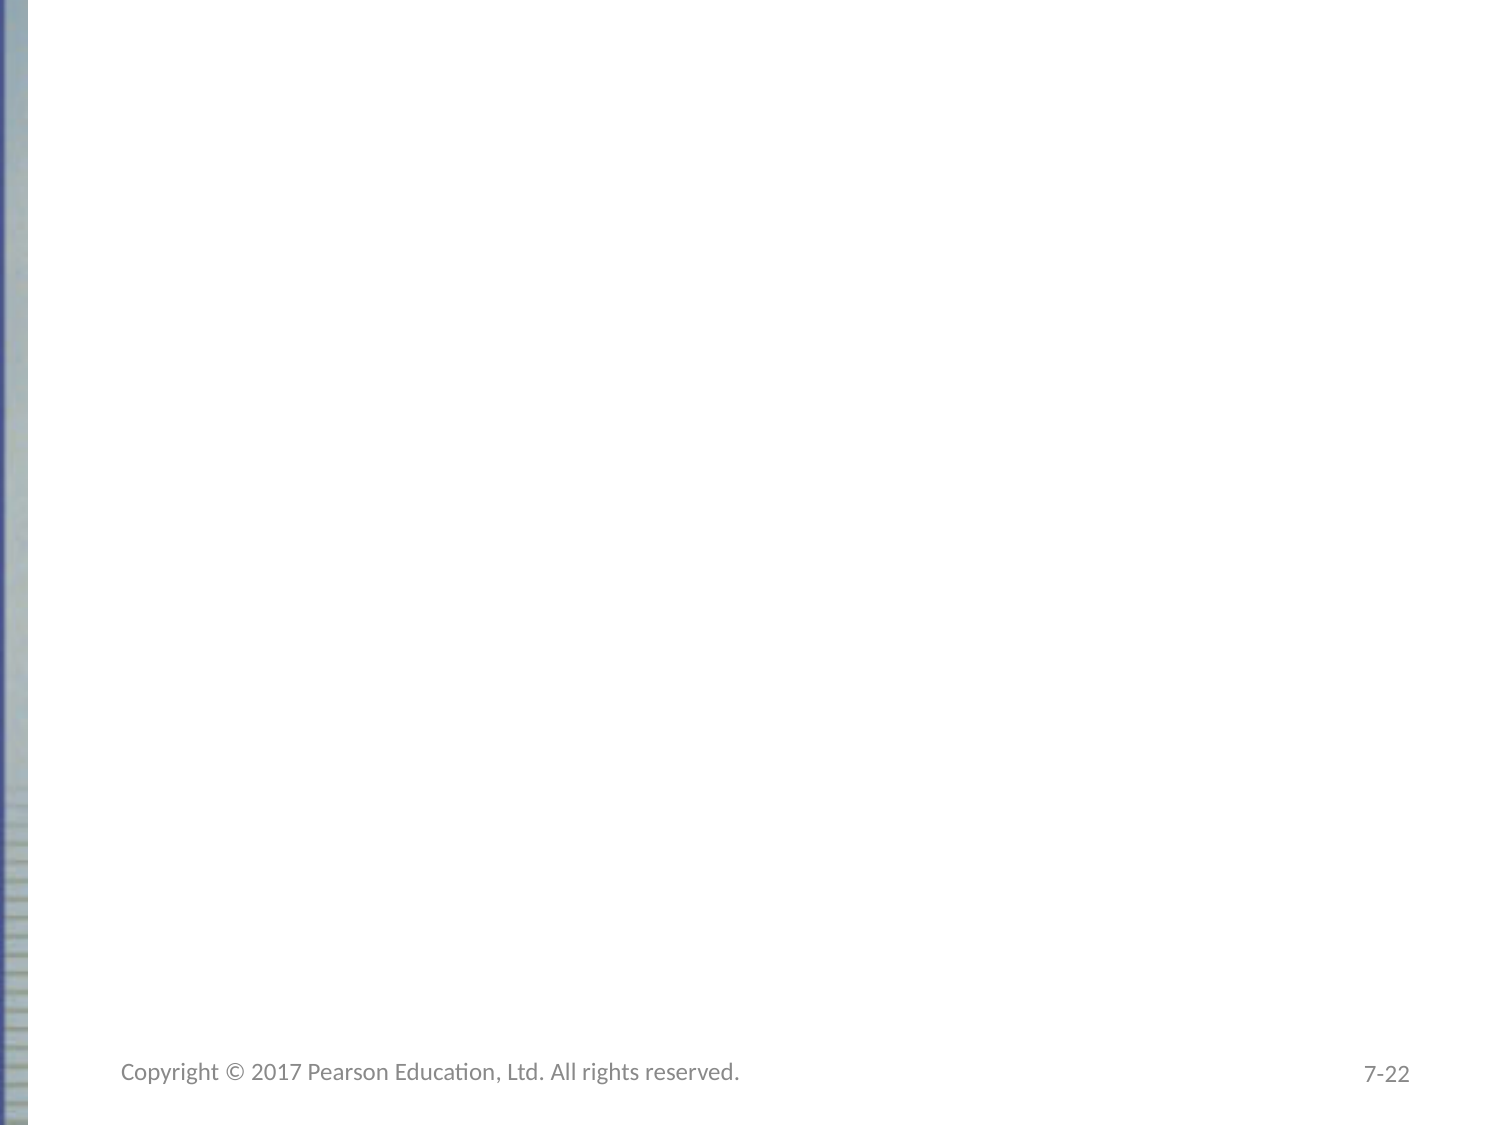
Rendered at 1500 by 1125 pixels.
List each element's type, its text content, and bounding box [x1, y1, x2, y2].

slide_number 7-22 [1074, 1042, 1425, 1103]
footer Copyright © 2017 Pearson Education, Ltd. All rights reserved. [75, 1040, 788, 1100]
picture [0, 0, 28, 1125]
